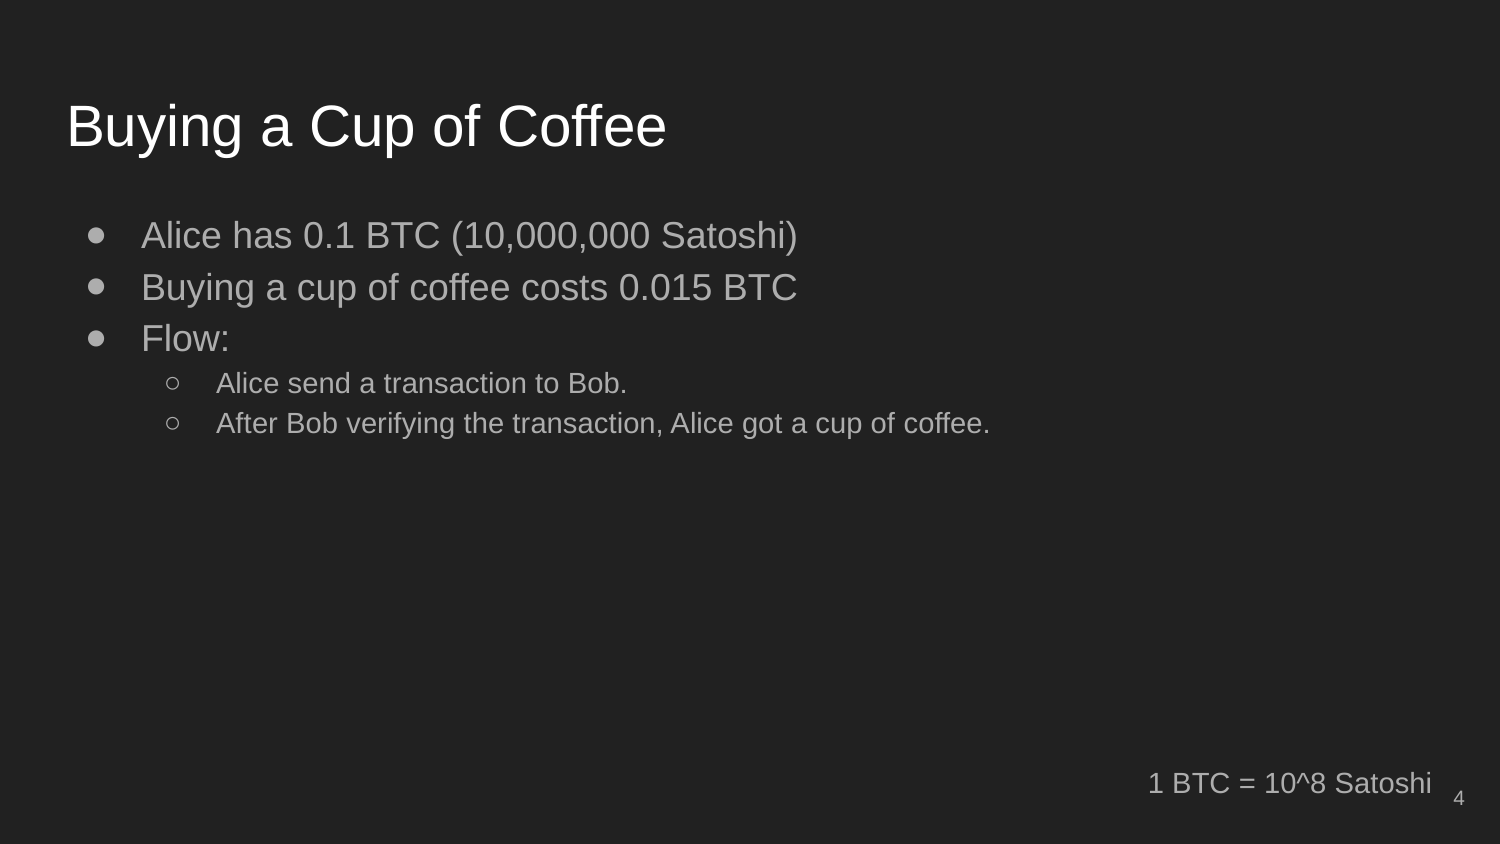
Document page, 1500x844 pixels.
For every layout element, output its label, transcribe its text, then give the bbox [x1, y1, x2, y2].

text_box 1 BTC = 10^8 Satoshi [1132, 749, 1469, 812]
title Buying a Cup of Coffee [51, 72, 1449, 167]
slide_number ‹#› [1389, 764, 1480, 830]
list Alice has 0.1 BTC (10,000,000 Satoshi) Buying a cup of coffee costs 0.015 BTC Flow: Alice send a transaction to Bob. After Bob verifying the transaction, Alice got a cup of coffee. [51, 189, 1449, 750]
